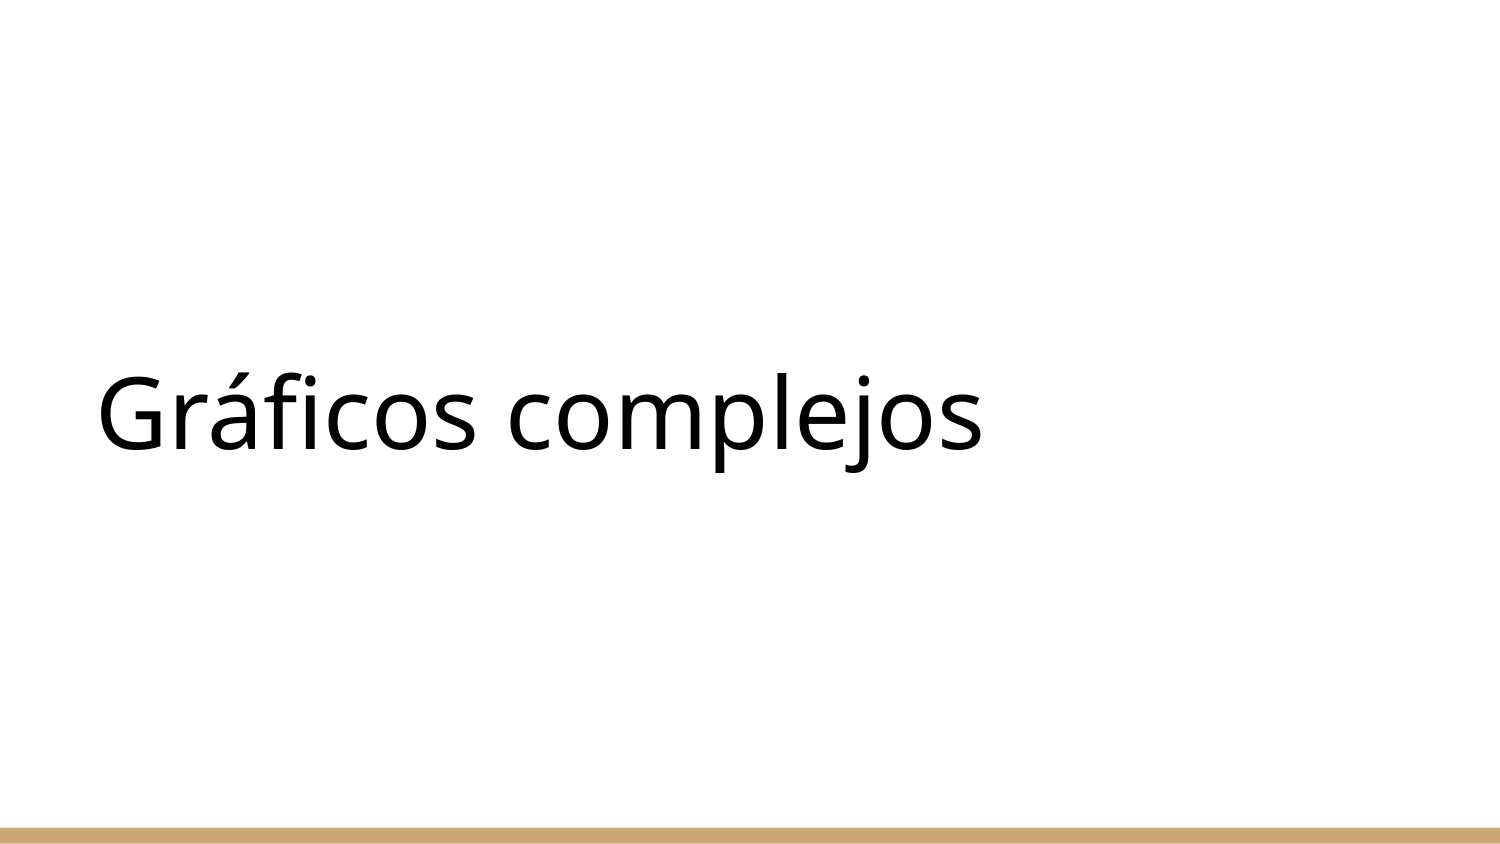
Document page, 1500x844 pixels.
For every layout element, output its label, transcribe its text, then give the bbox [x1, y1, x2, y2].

title Gráficos complejos [80, 73, 1045, 745]
